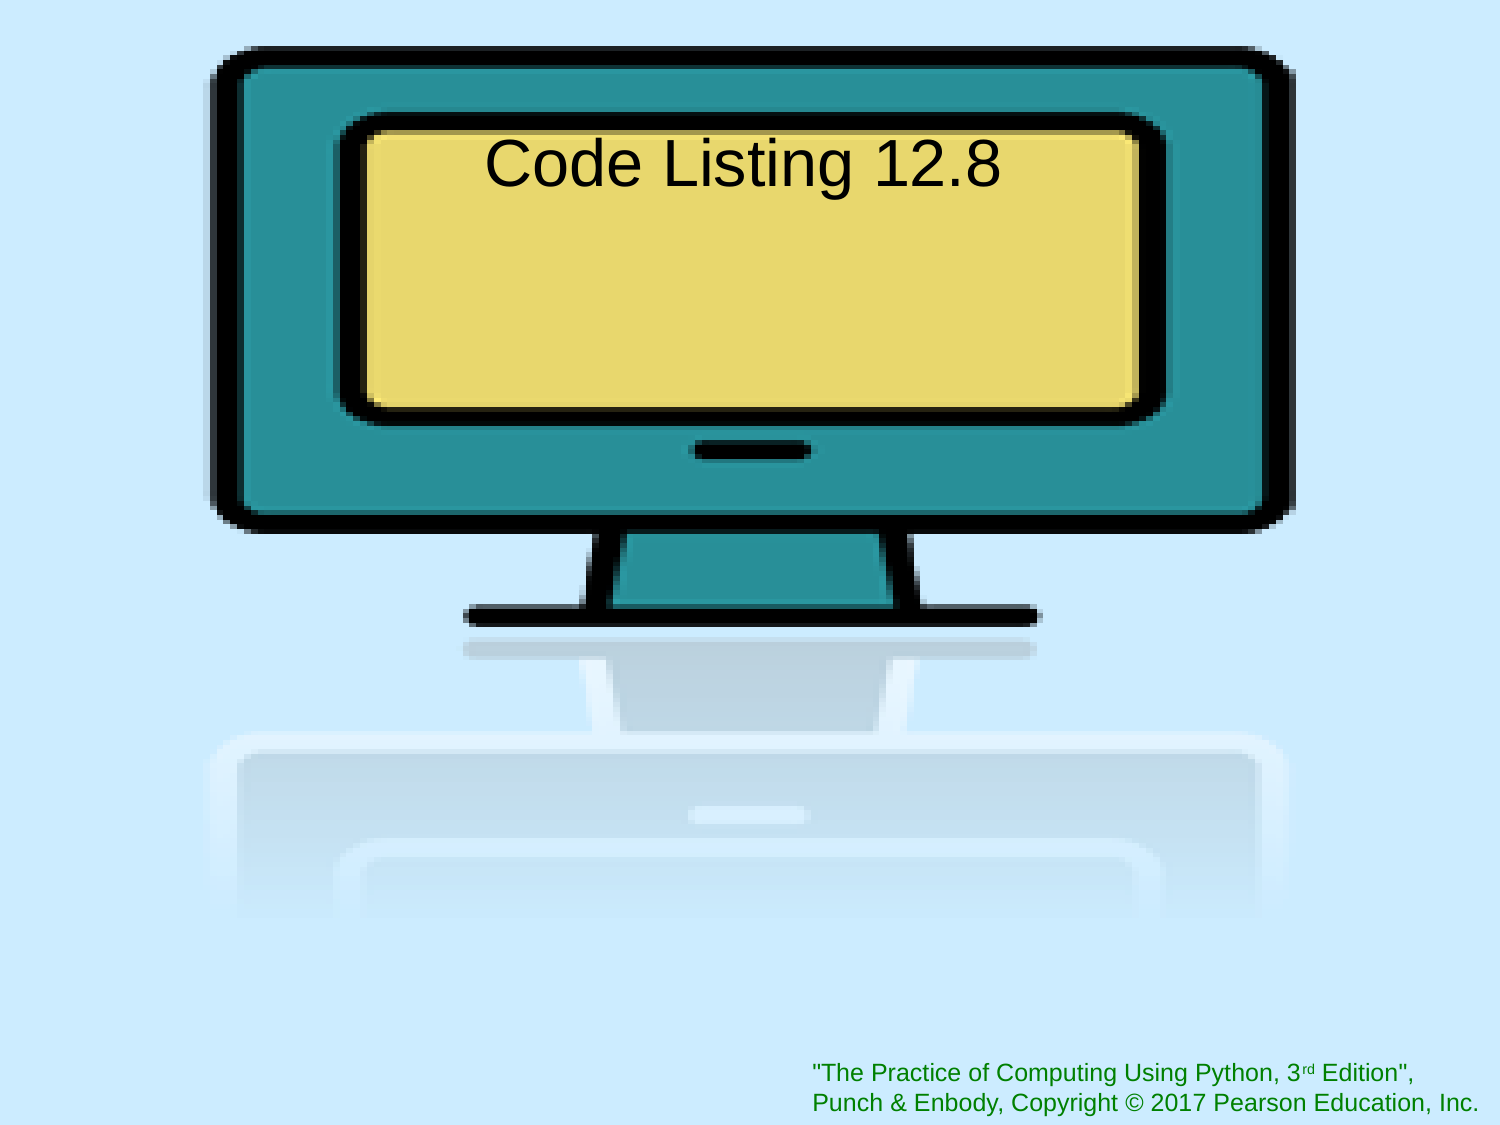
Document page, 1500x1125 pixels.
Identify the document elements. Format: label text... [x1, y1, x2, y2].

picture [12, 0, 1488, 975]
subtitle Code Listing 12.8 [362, 112, 1125, 400]
